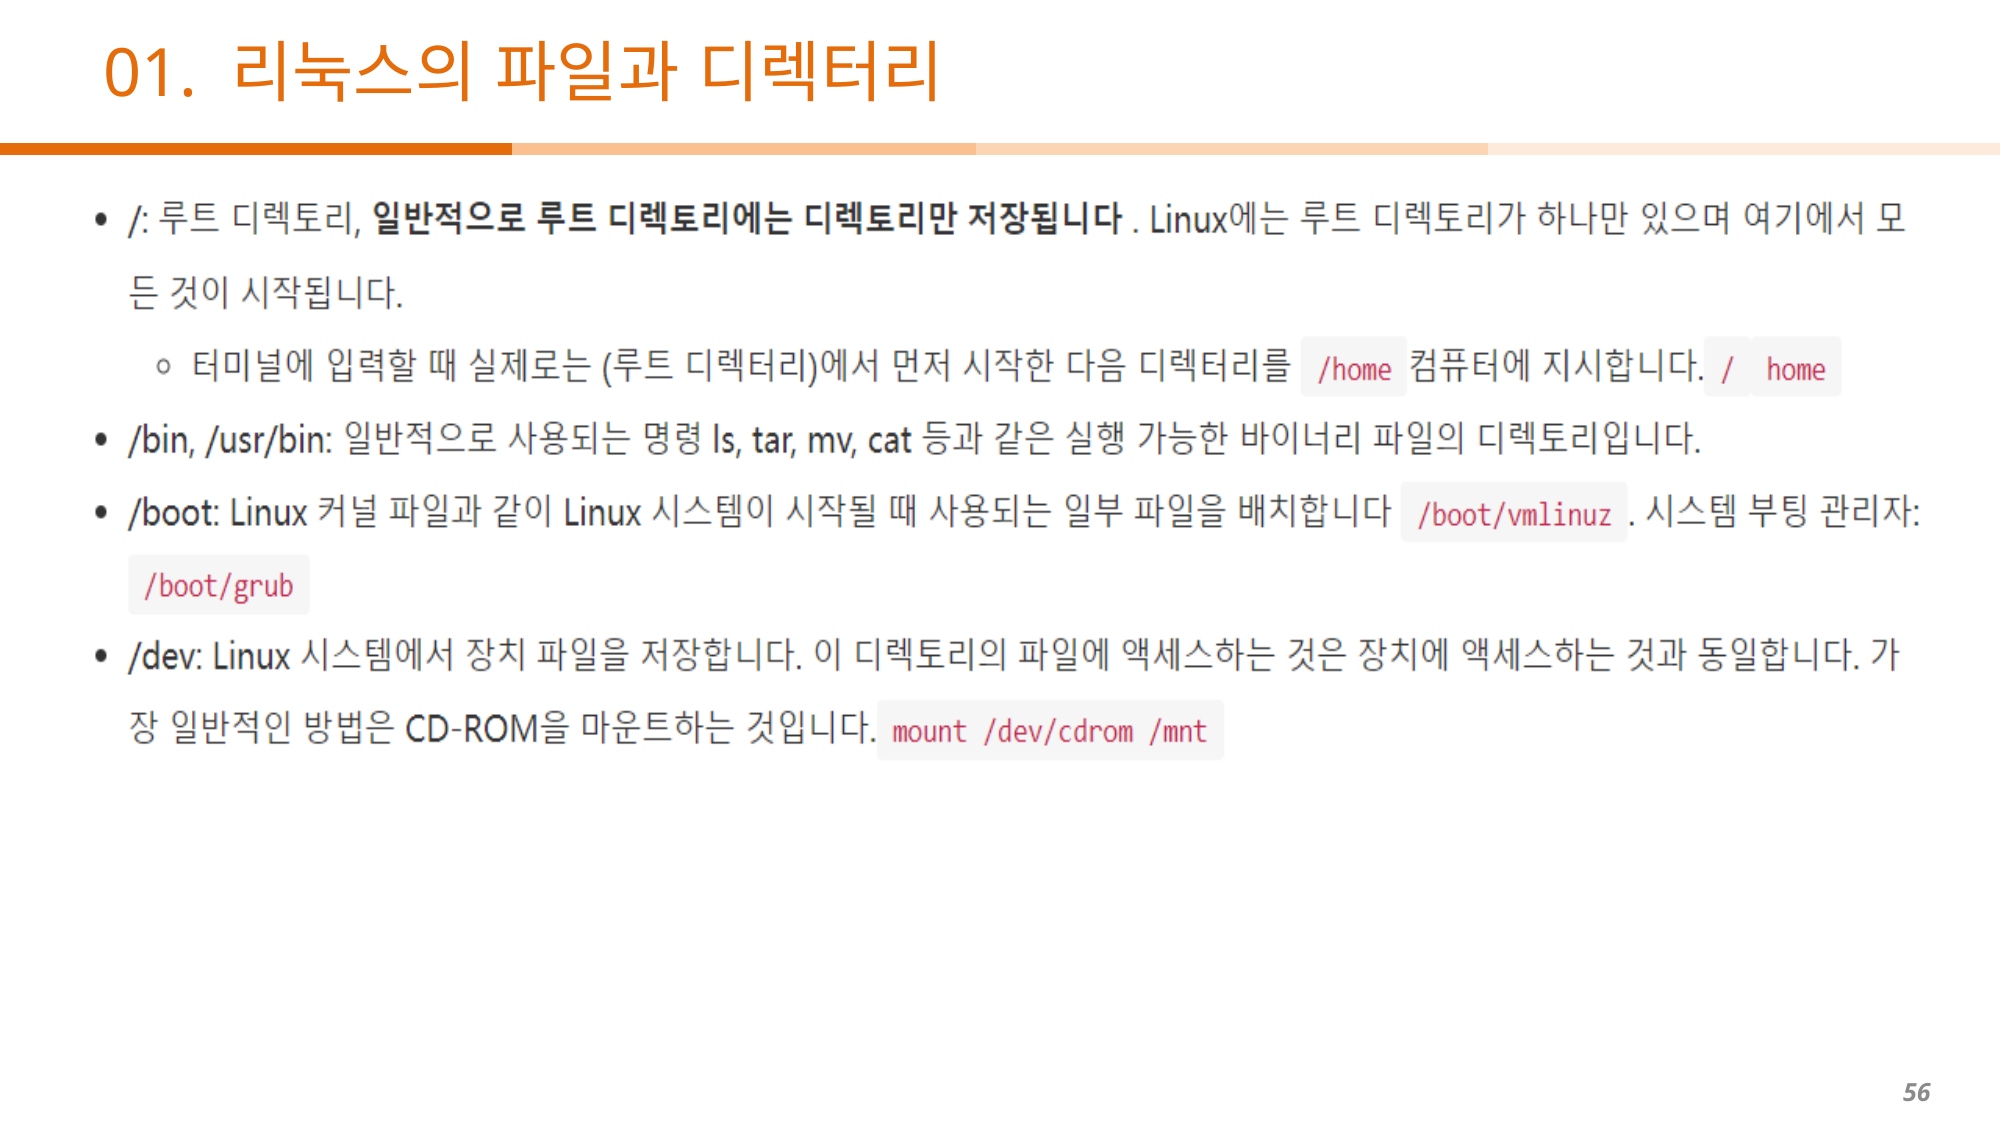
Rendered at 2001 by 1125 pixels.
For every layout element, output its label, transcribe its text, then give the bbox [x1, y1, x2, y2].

title 01. 리눅스의 파일과 디렉터리 [88, 18, 1920, 122]
picture [76, 184, 1931, 776]
